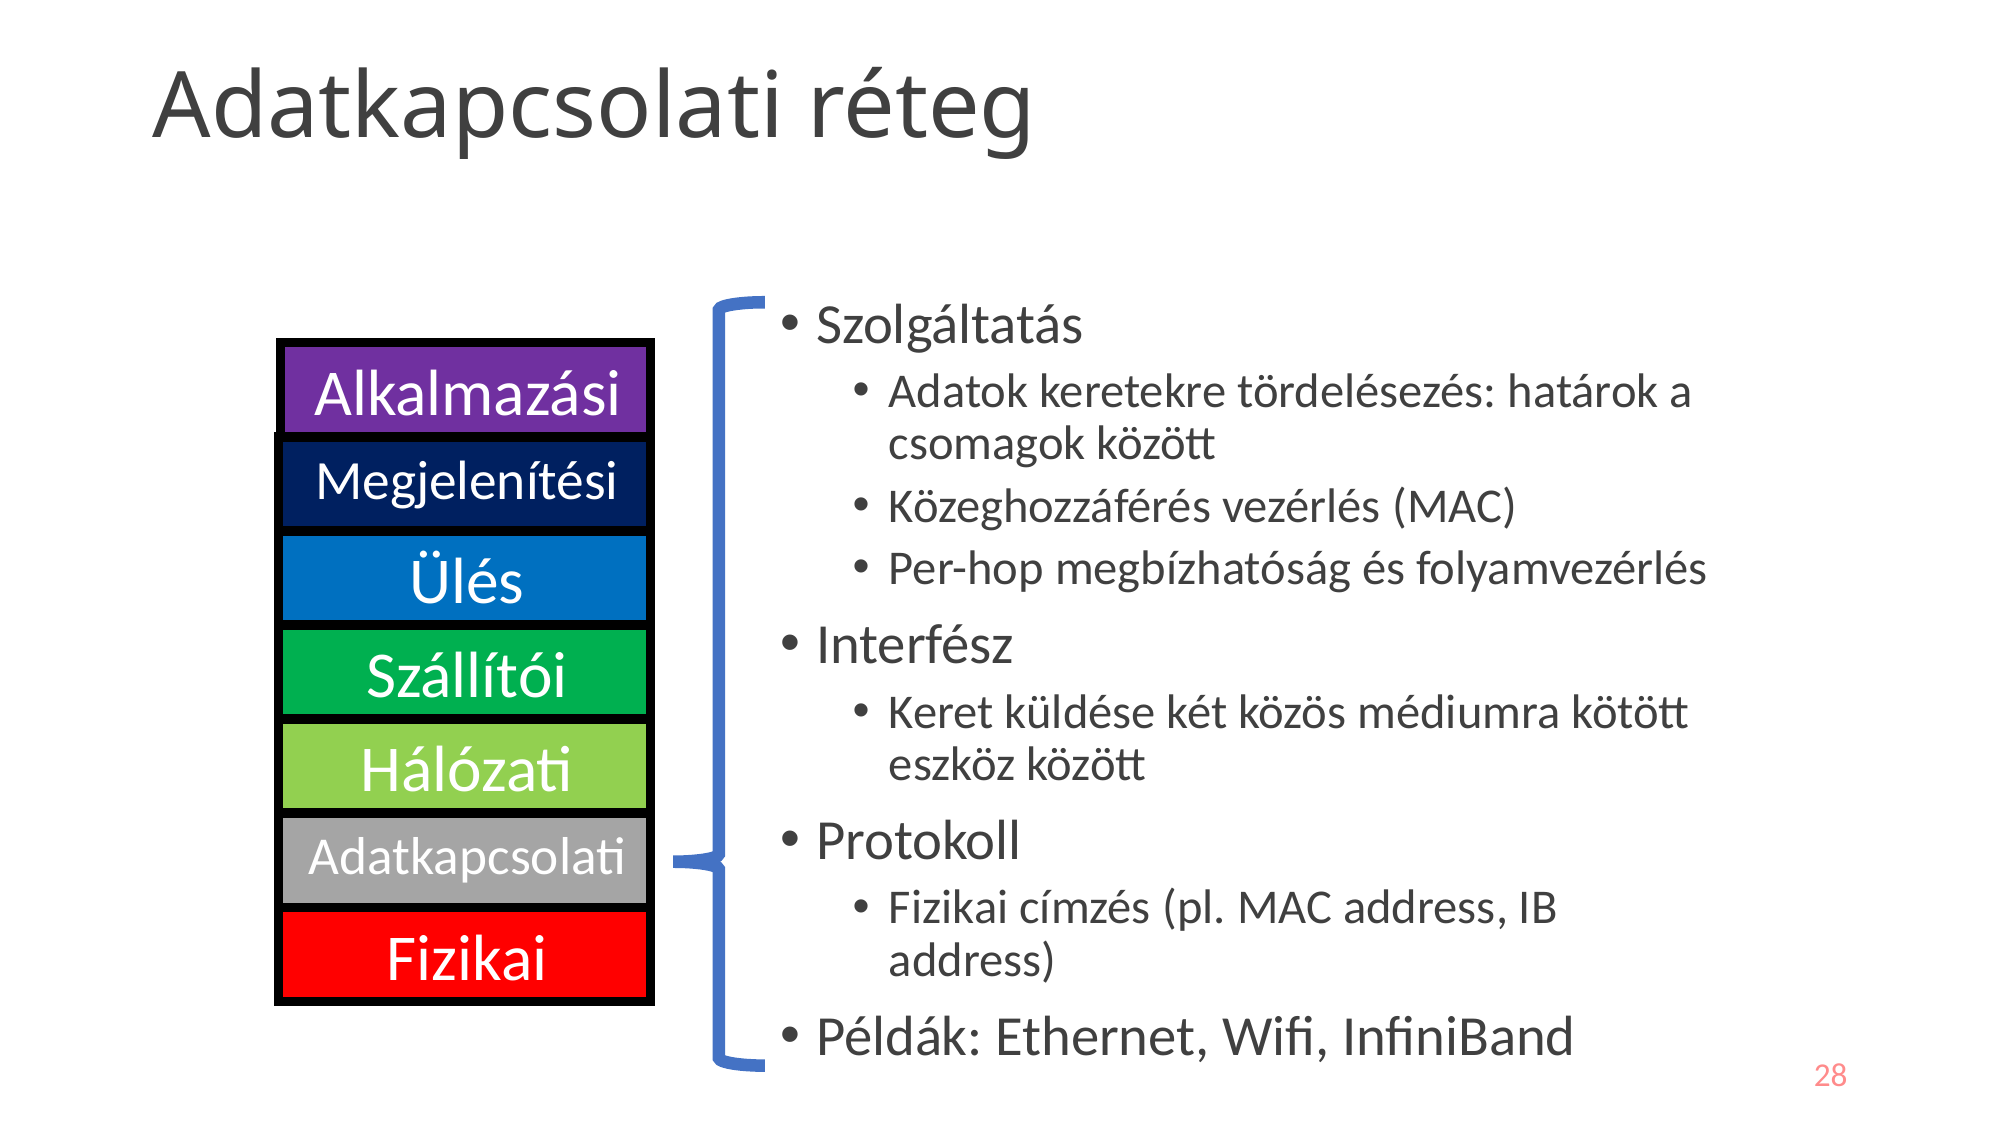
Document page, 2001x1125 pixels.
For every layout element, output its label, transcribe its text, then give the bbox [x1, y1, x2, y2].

text_box [643, 341, 652, 436]
list Szolgáltatás Adatok keretekre tördelésezés: határok a csomagok között Közeghozzáférés vezérlés (MAC) Per-hop megbízhatóság és folyamvezérlés Interfész Keret küldése két közös médiumra kötött eszköz között Protokoll Fizikai címzés (pl. MAC address, IB address) Példák: Ethernet, Wifi, InfiniBand [764, 262, 1725, 1100]
text_box [643, 813, 652, 907]
text_box Megjelenítési [273, 436, 643, 530]
text_box Hálózati [273, 718, 643, 813]
text_box Ülés [273, 530, 643, 624]
text_box [673, 301, 765, 1067]
text_box Fizikai [273, 907, 643, 1003]
text_box [643, 436, 652, 530]
text_box [643, 907, 652, 1003]
text_box [643, 530, 652, 624]
title Adatkapcsolati réteg [137, 0, 1863, 217]
text_box Szállítói [273, 624, 643, 718]
slide_number 28 [1412, 1042, 1863, 1103]
text_box Alkalmazási [275, 341, 643, 436]
text_box [643, 624, 652, 718]
text_box Adatkapcsolati [273, 813, 643, 907]
text_box [643, 718, 652, 813]
